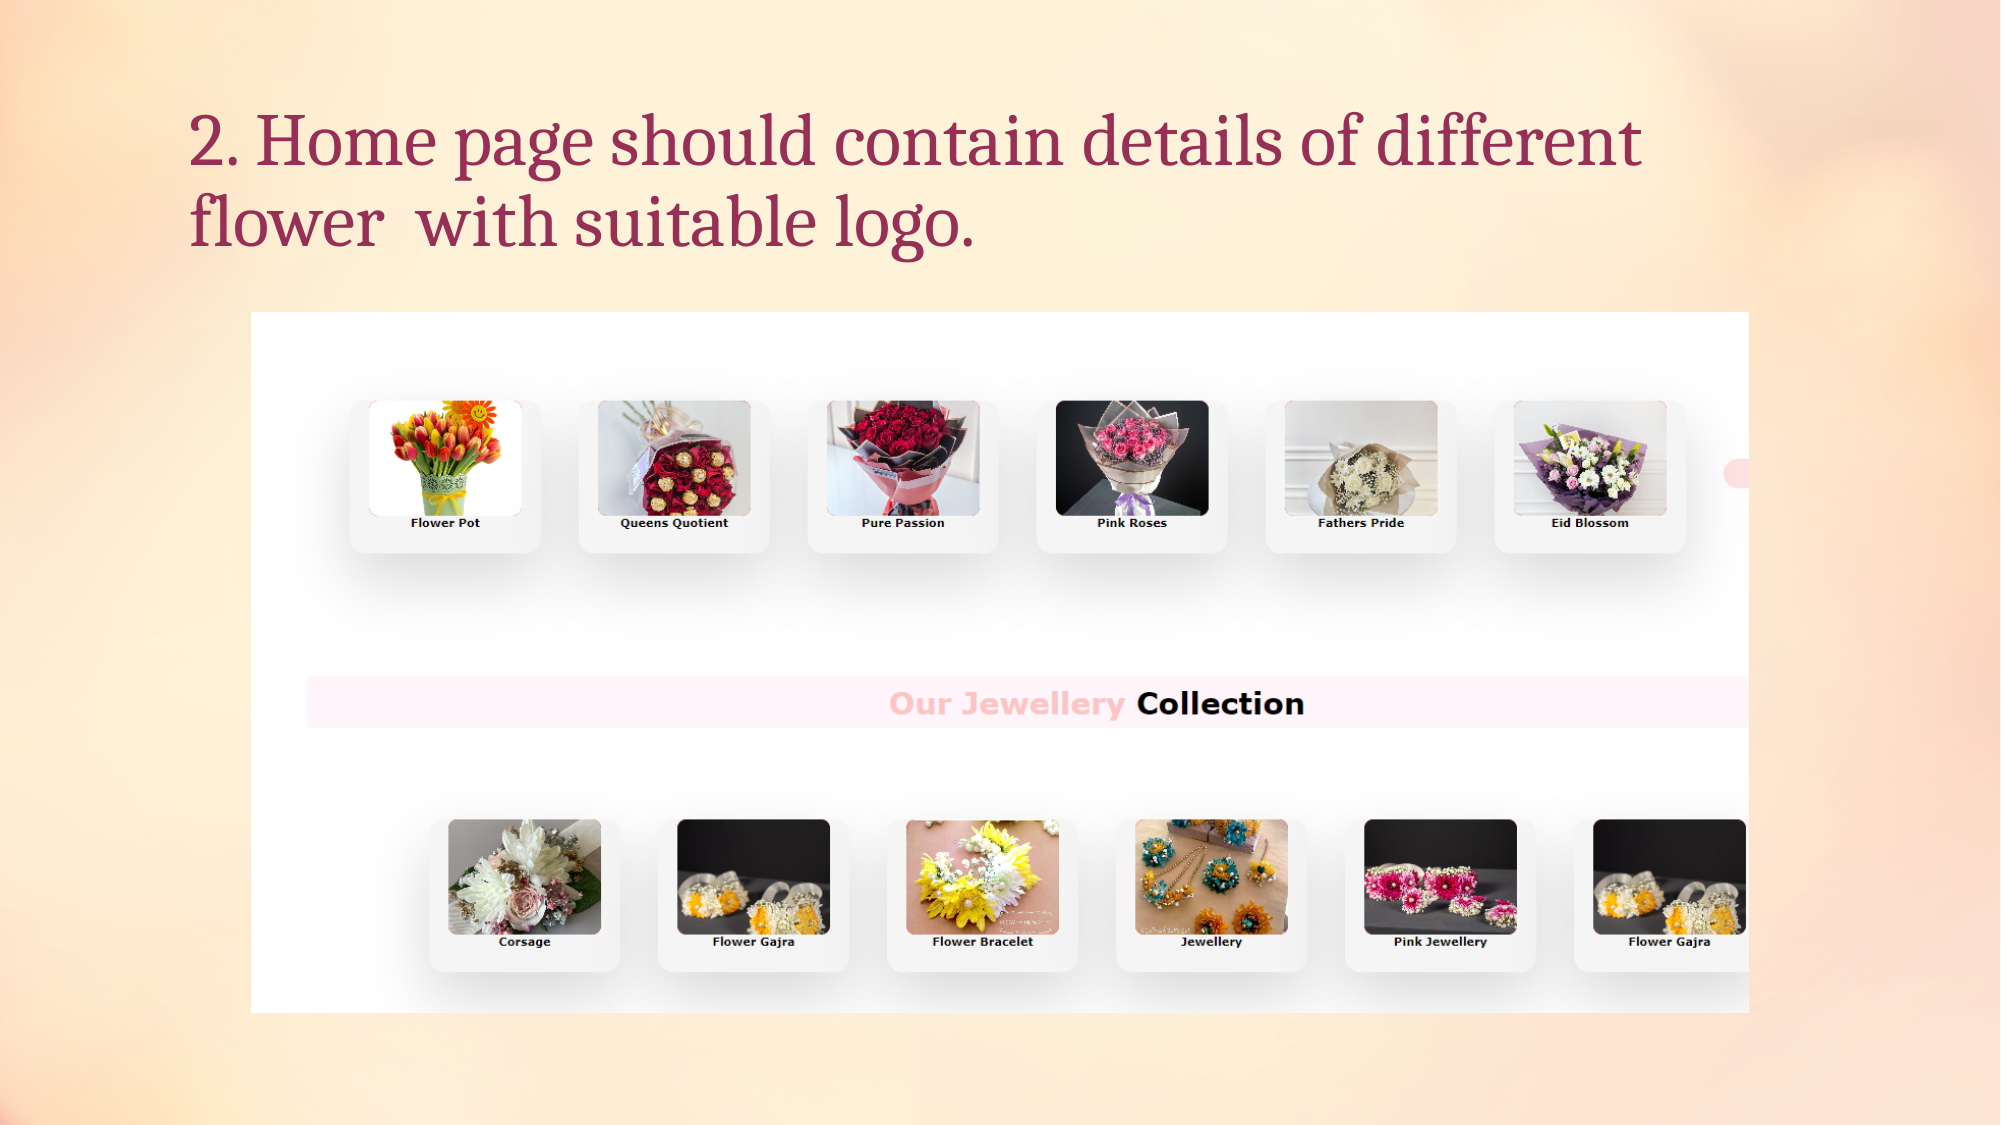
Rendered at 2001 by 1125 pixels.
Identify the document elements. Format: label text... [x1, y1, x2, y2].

title 2. Home page should contain details of different flower with suitable logo. [174, 75, 1825, 271]
picture [0, 0, 2001, 1125]
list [251, 312, 1749, 1013]
